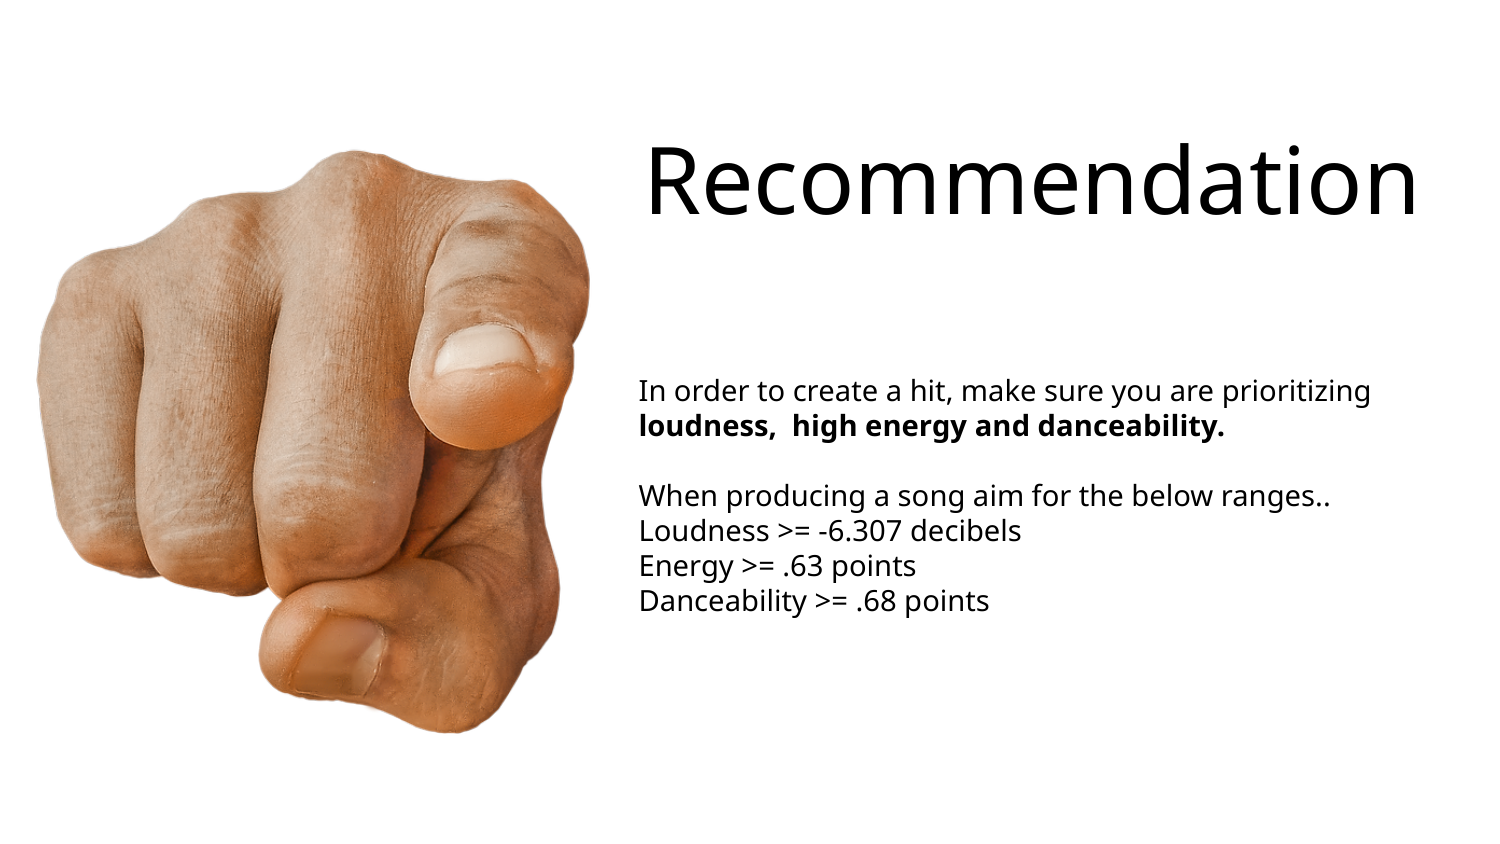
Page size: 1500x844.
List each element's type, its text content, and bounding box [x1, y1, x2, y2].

title Recommendation [620, 59, 1480, 249]
picture [25, 41, 616, 818]
text_box In order to create a hit, make sure you are prioritizing loudness, high energy and danceability. When producing a song aim for the below ranges.. Loudness >= -6.307 decibels Energy >= .63 points Danceability >= .68 points [623, 255, 1433, 734]
